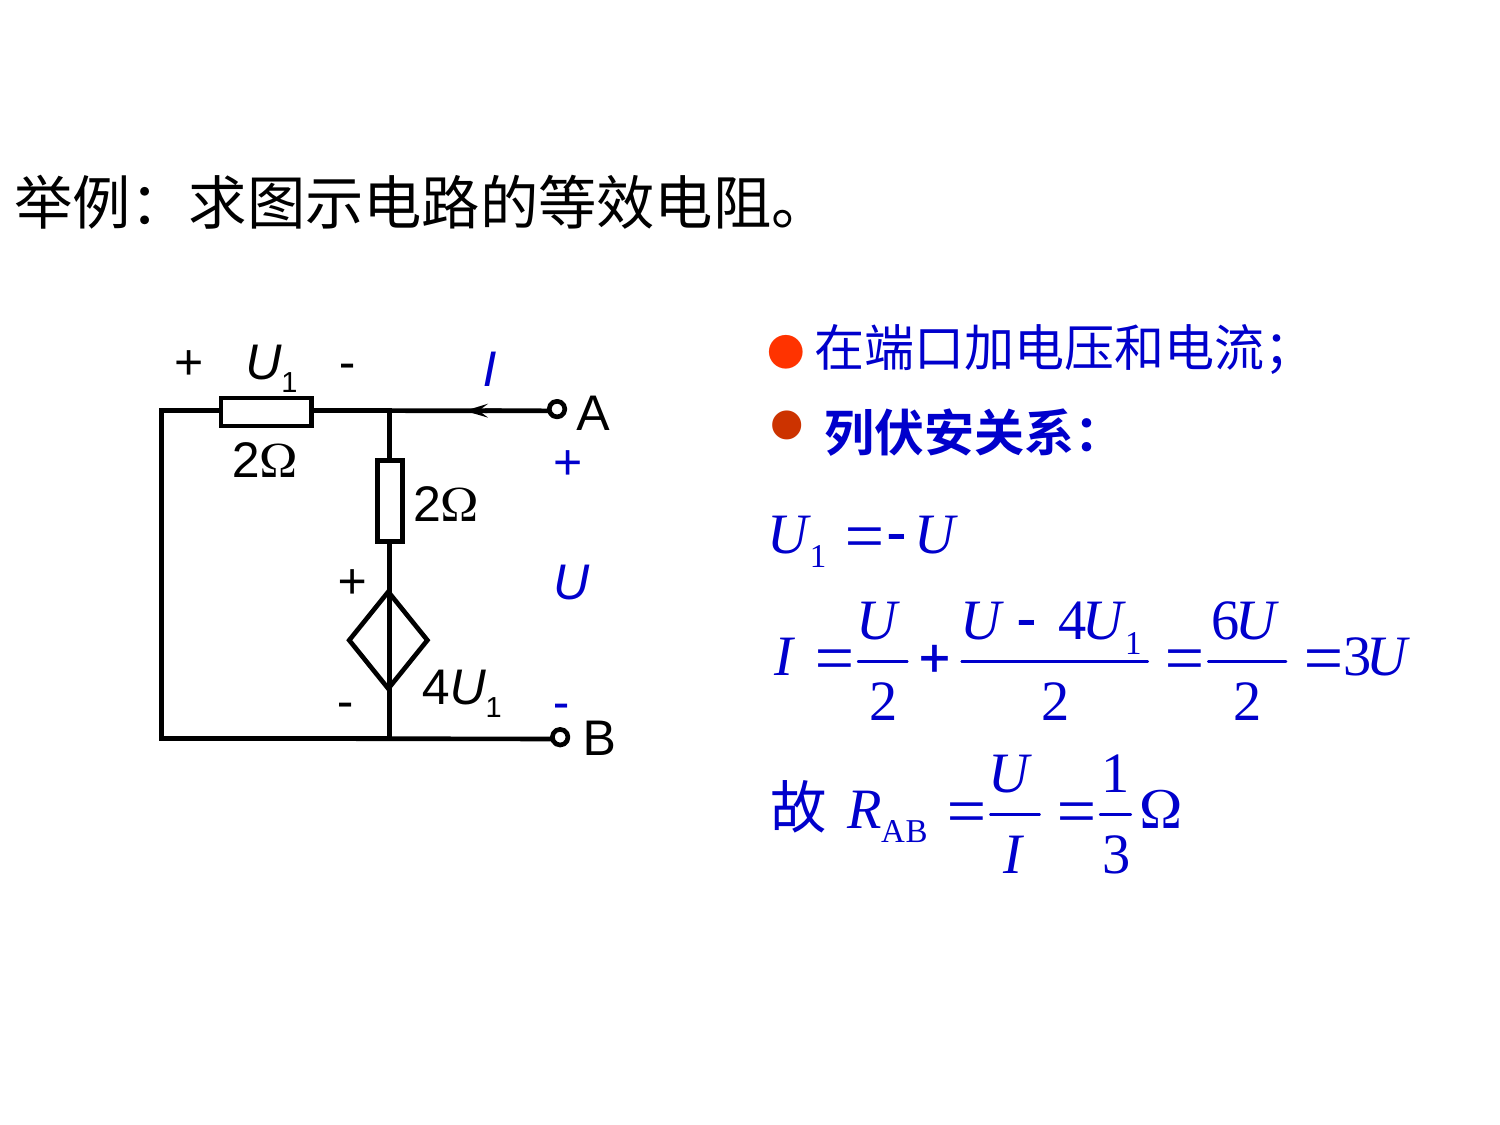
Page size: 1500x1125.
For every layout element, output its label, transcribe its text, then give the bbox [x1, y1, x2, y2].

text_box 列伏安关系： [753, 393, 1379, 479]
text_box 举例：求图示电路的等效电阻。 [0, 159, 845, 244]
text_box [763, 499, 1420, 882]
text_box ●在端口加电压和电流； [753, 309, 1465, 400]
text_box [159, 326, 632, 774]
